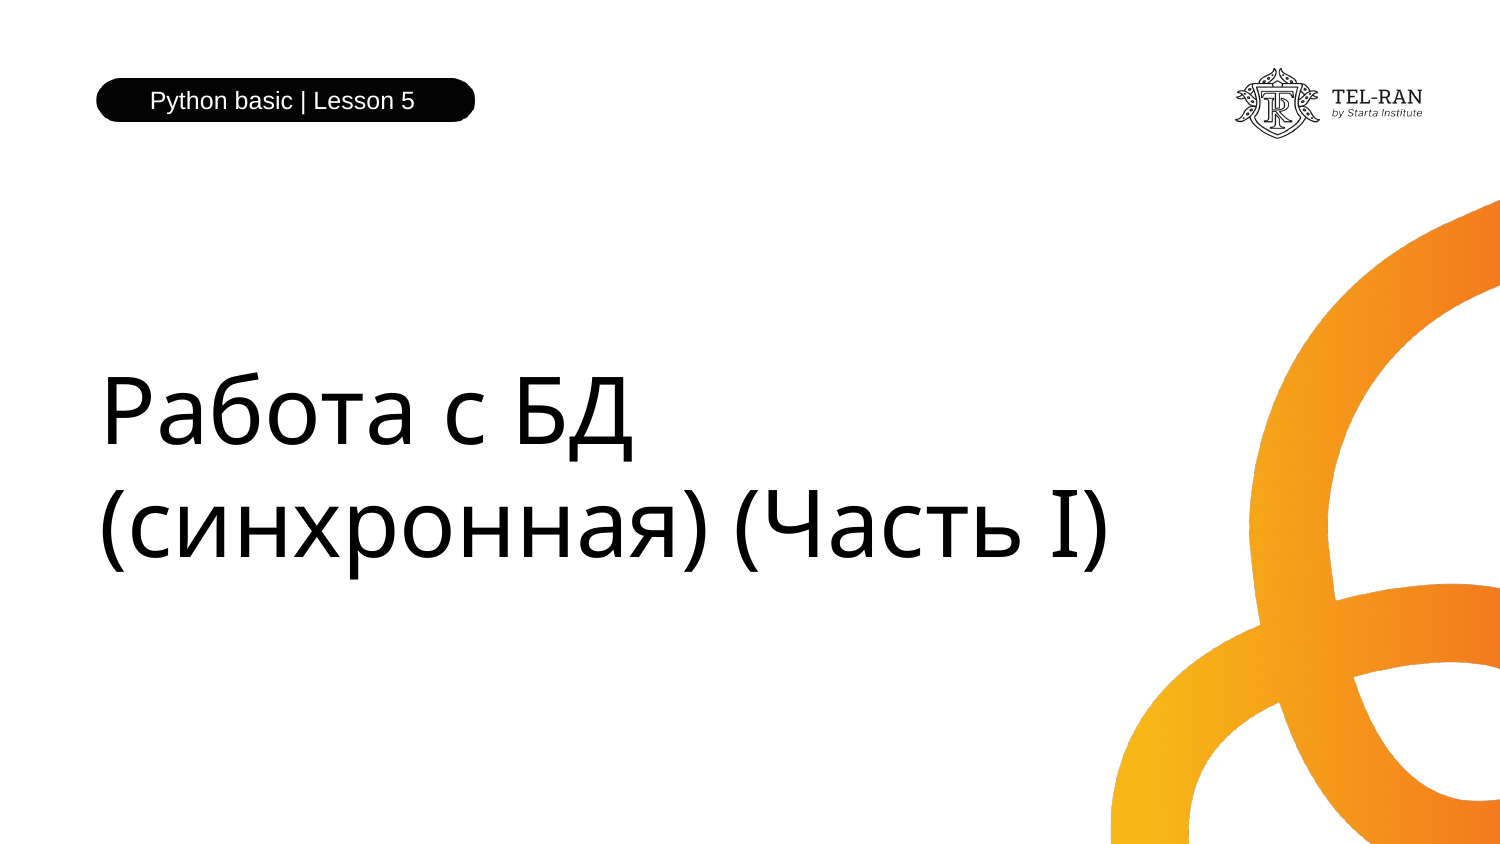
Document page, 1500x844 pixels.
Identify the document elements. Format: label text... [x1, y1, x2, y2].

text_box Python basic | Lesson 5 [112, 80, 454, 120]
title Работа с БД (синхронная) (Часть I) [84, 335, 1231, 673]
picture [1111, 2, 1500, 844]
picture [96, 78, 475, 122]
